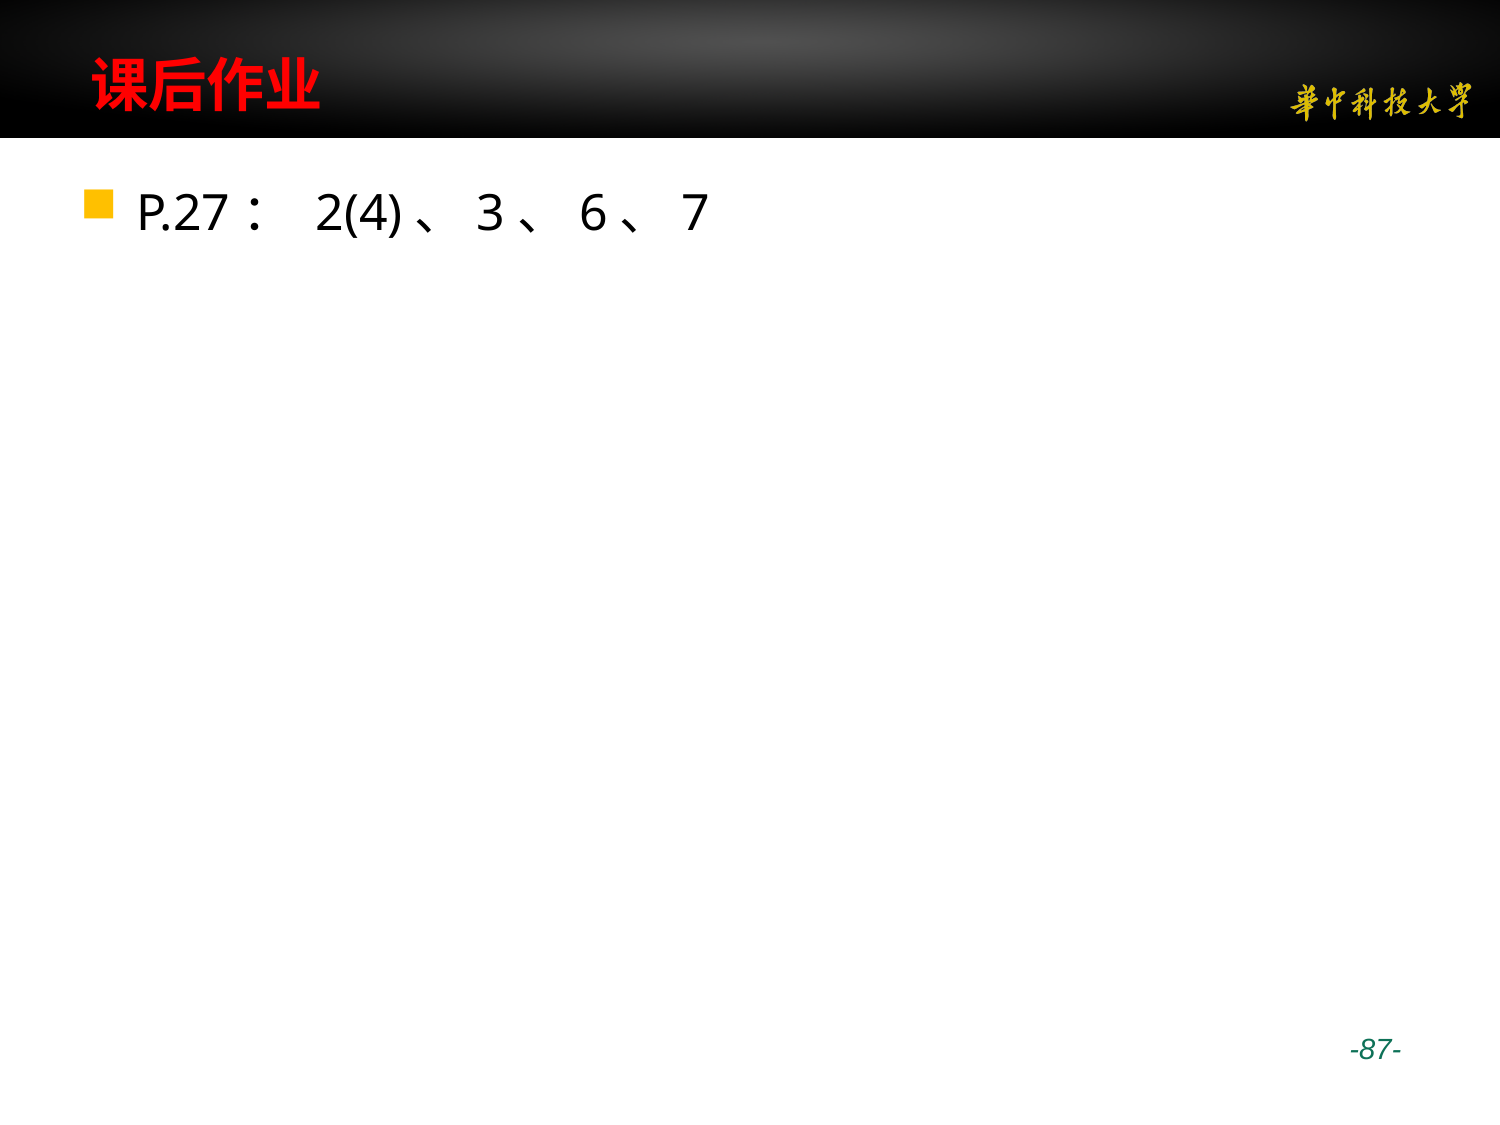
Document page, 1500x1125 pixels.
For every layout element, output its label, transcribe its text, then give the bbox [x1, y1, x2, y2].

picture [0, 0, 1500, 138]
title 课后作业 [74, 34, 1426, 131]
slide_number -87- [1257, 1023, 1425, 1102]
list P.27： 2(4)、3、6、7 [64, 160, 1414, 988]
